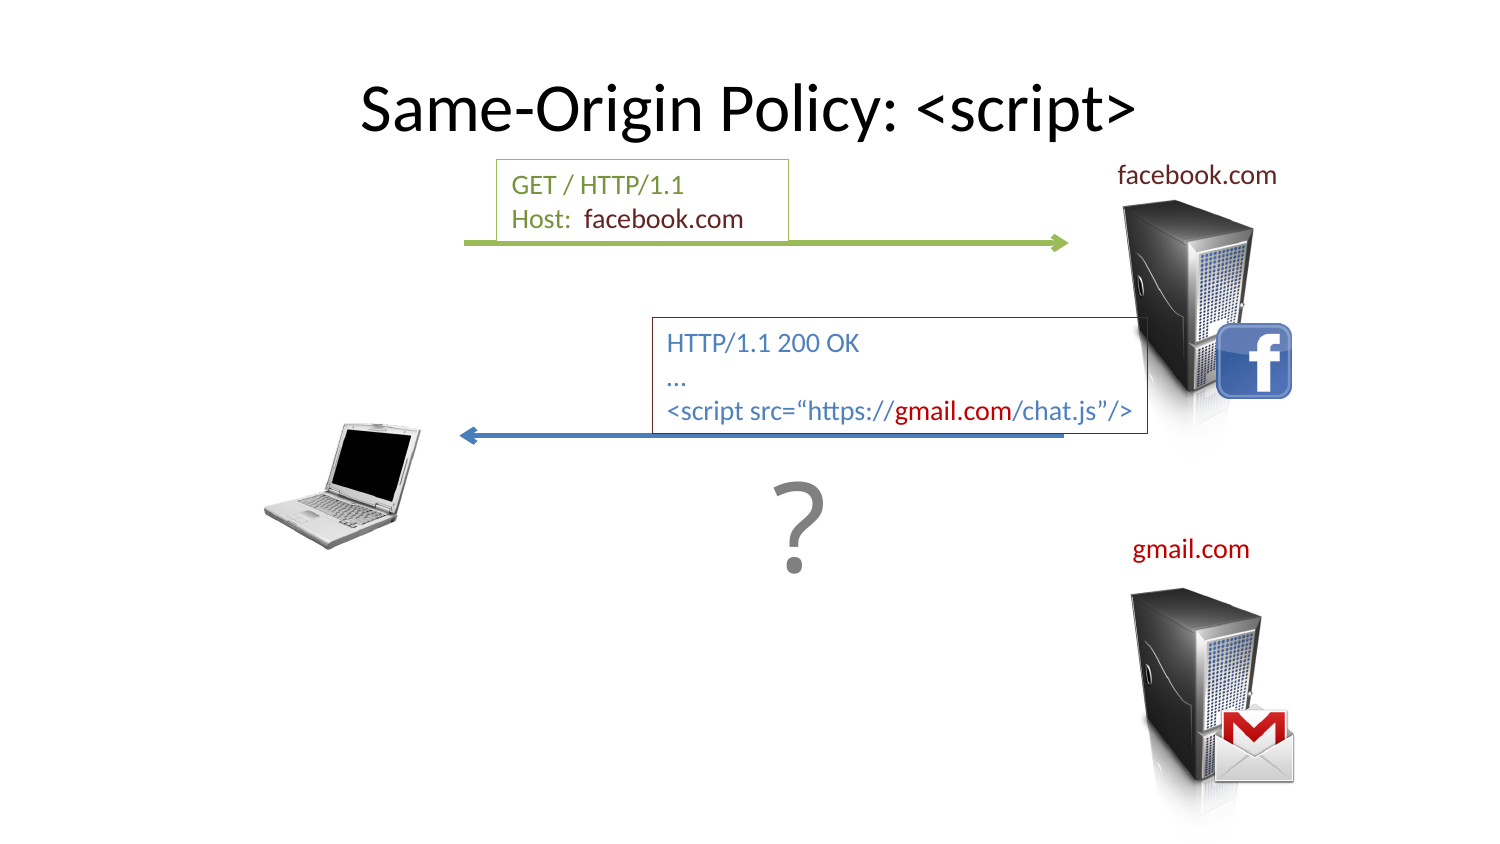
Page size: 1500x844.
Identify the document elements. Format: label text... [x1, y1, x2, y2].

picture [243, 393, 446, 565]
text_box HTTP/1.1 200 OK … <script src=“https://gmail.com/chat.js”/> [652, 317, 1117, 434]
text_box facebook.com [1102, 149, 1293, 198]
text_box ? [757, 445, 842, 606]
picture [1122, 198, 1292, 460]
text_box GET / HTTP/1.1 Host: facebook.com [496, 159, 789, 242]
title Same-Origin Policy: <script> [75, 33, 1425, 175]
picture [1129, 587, 1301, 844]
text_box gmail.com [1117, 523, 1266, 572]
